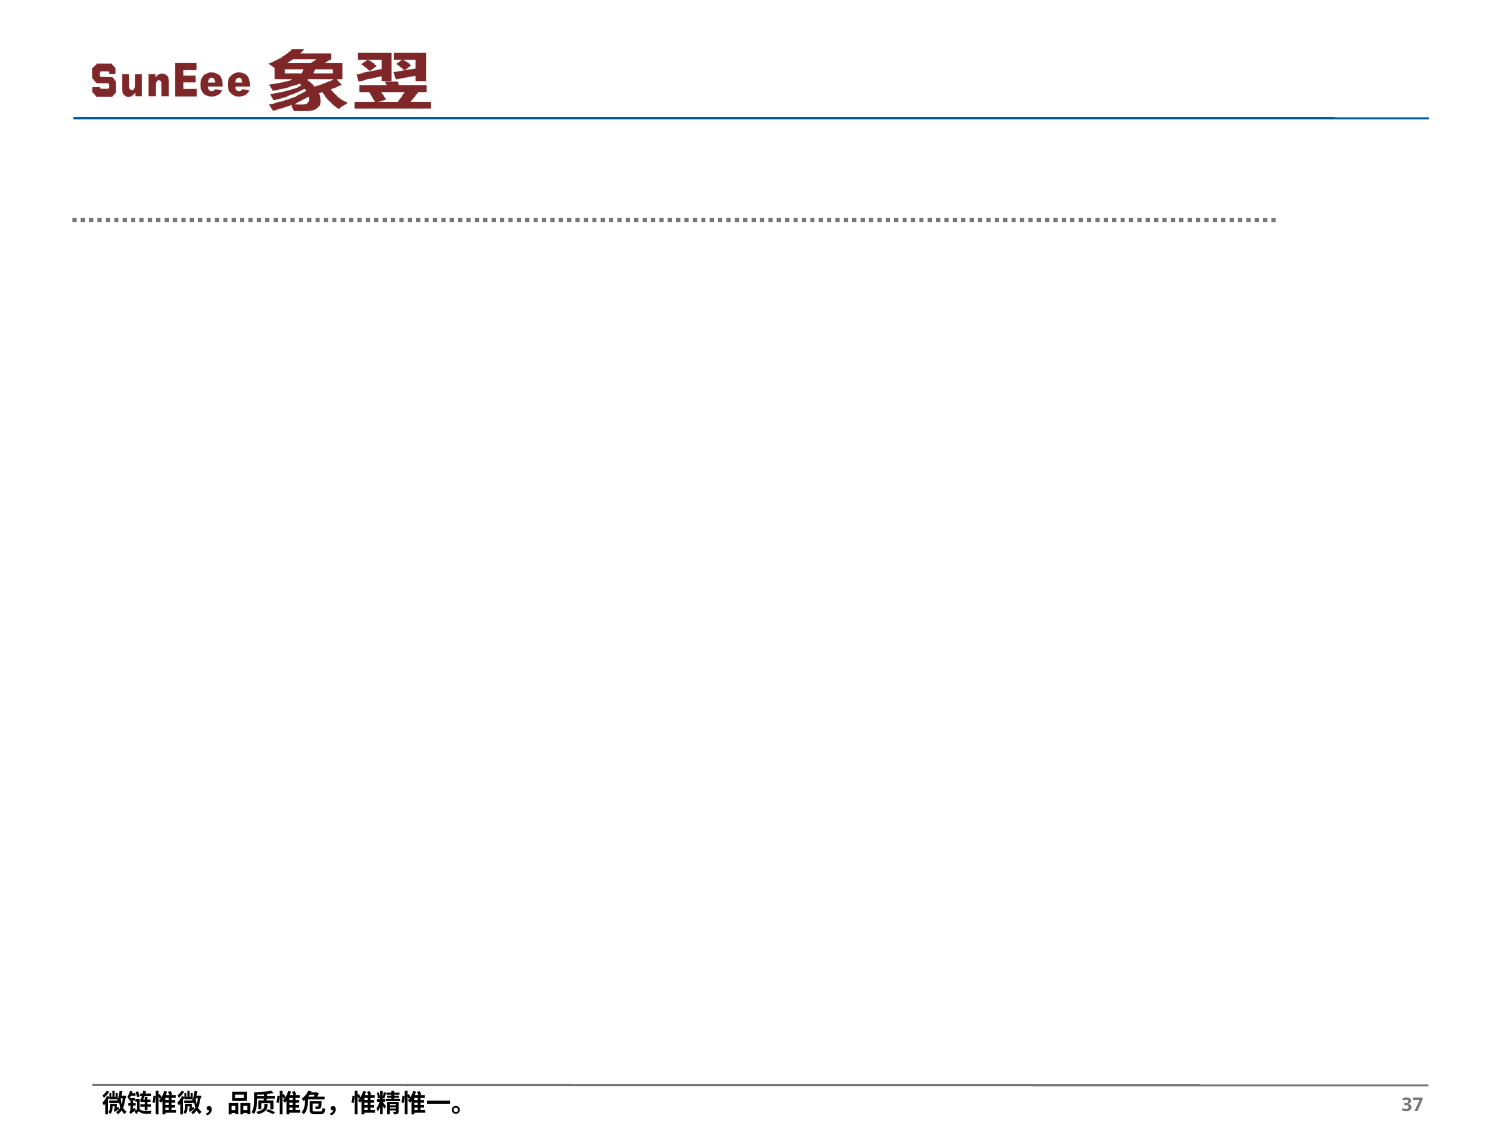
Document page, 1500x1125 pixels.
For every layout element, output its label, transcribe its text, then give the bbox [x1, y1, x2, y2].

picture [92, 49, 431, 111]
slide_number 37 [1130, 1084, 1444, 1122]
